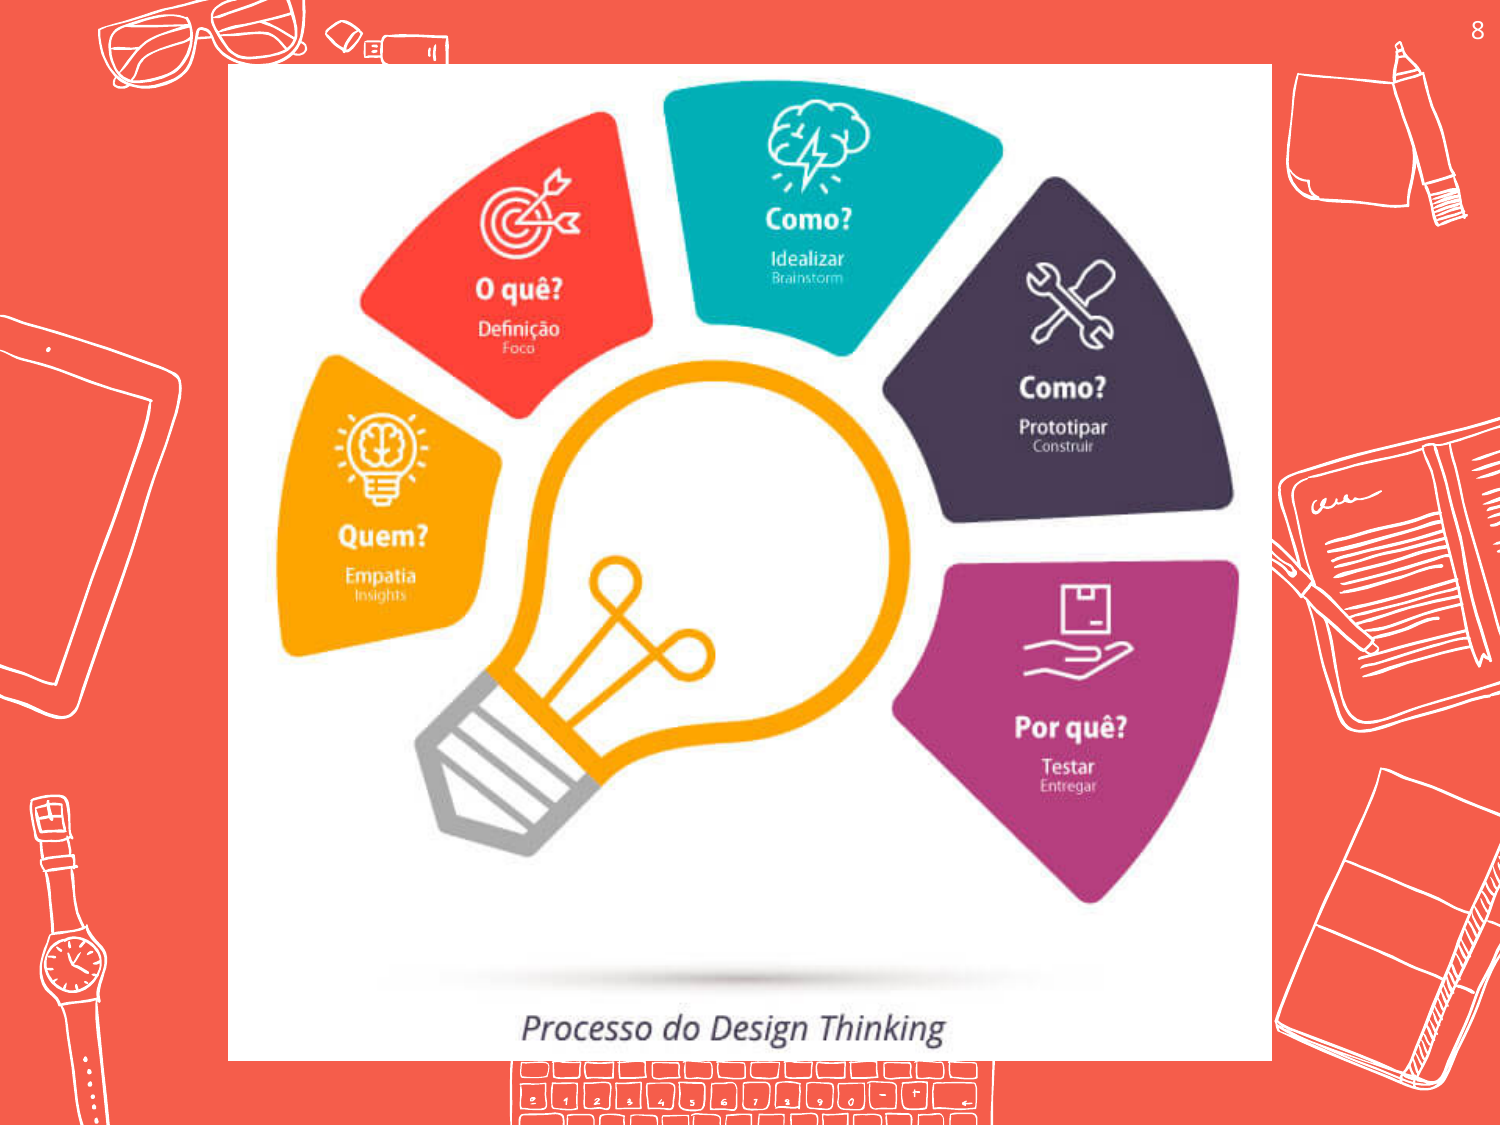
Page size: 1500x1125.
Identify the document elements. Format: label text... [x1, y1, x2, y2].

slide_number 8 [1435, 0, 1500, 71]
picture [227, 64, 1273, 1061]
